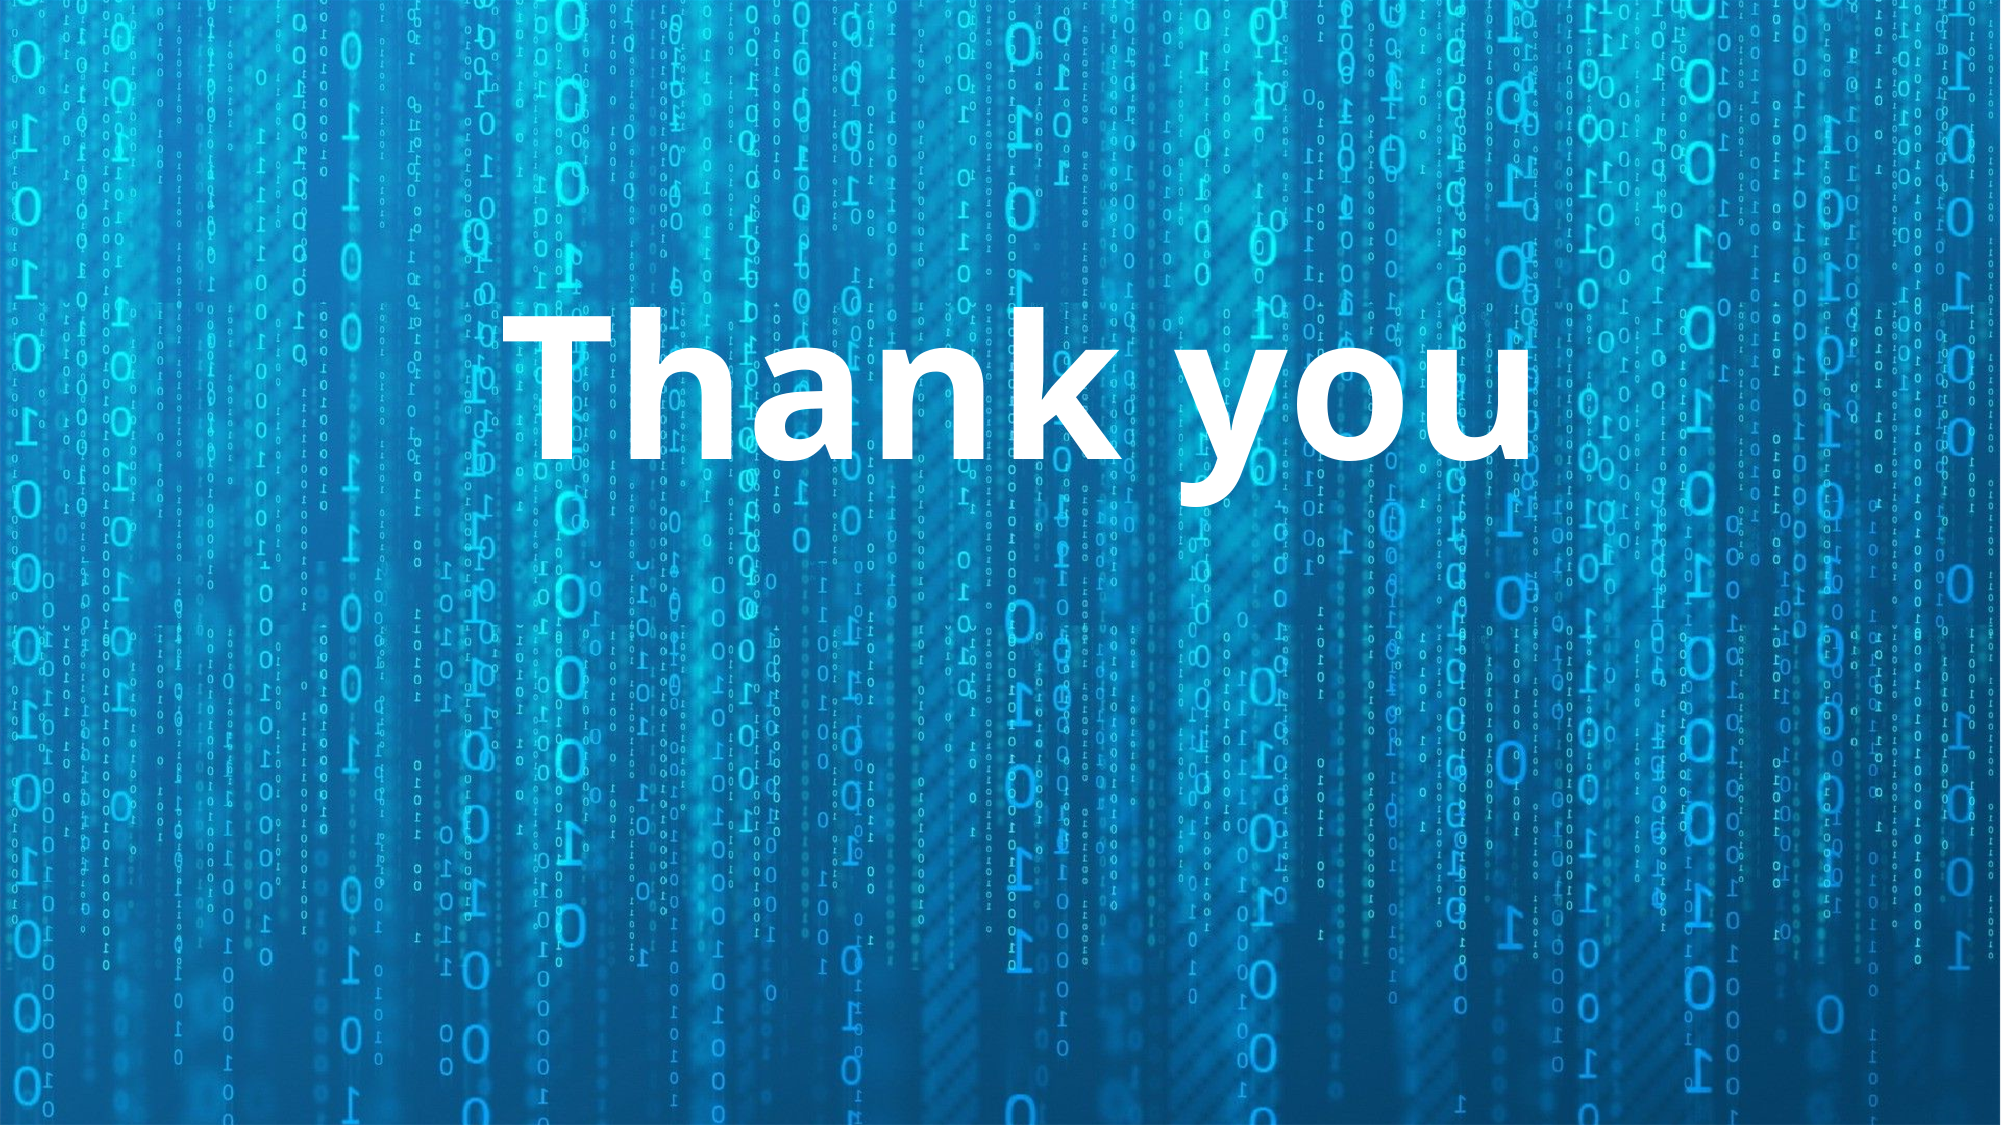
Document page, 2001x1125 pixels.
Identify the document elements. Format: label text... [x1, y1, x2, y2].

text_box [0, 0, 2000, 1125]
text_box Thank you [127, 252, 1917, 508]
